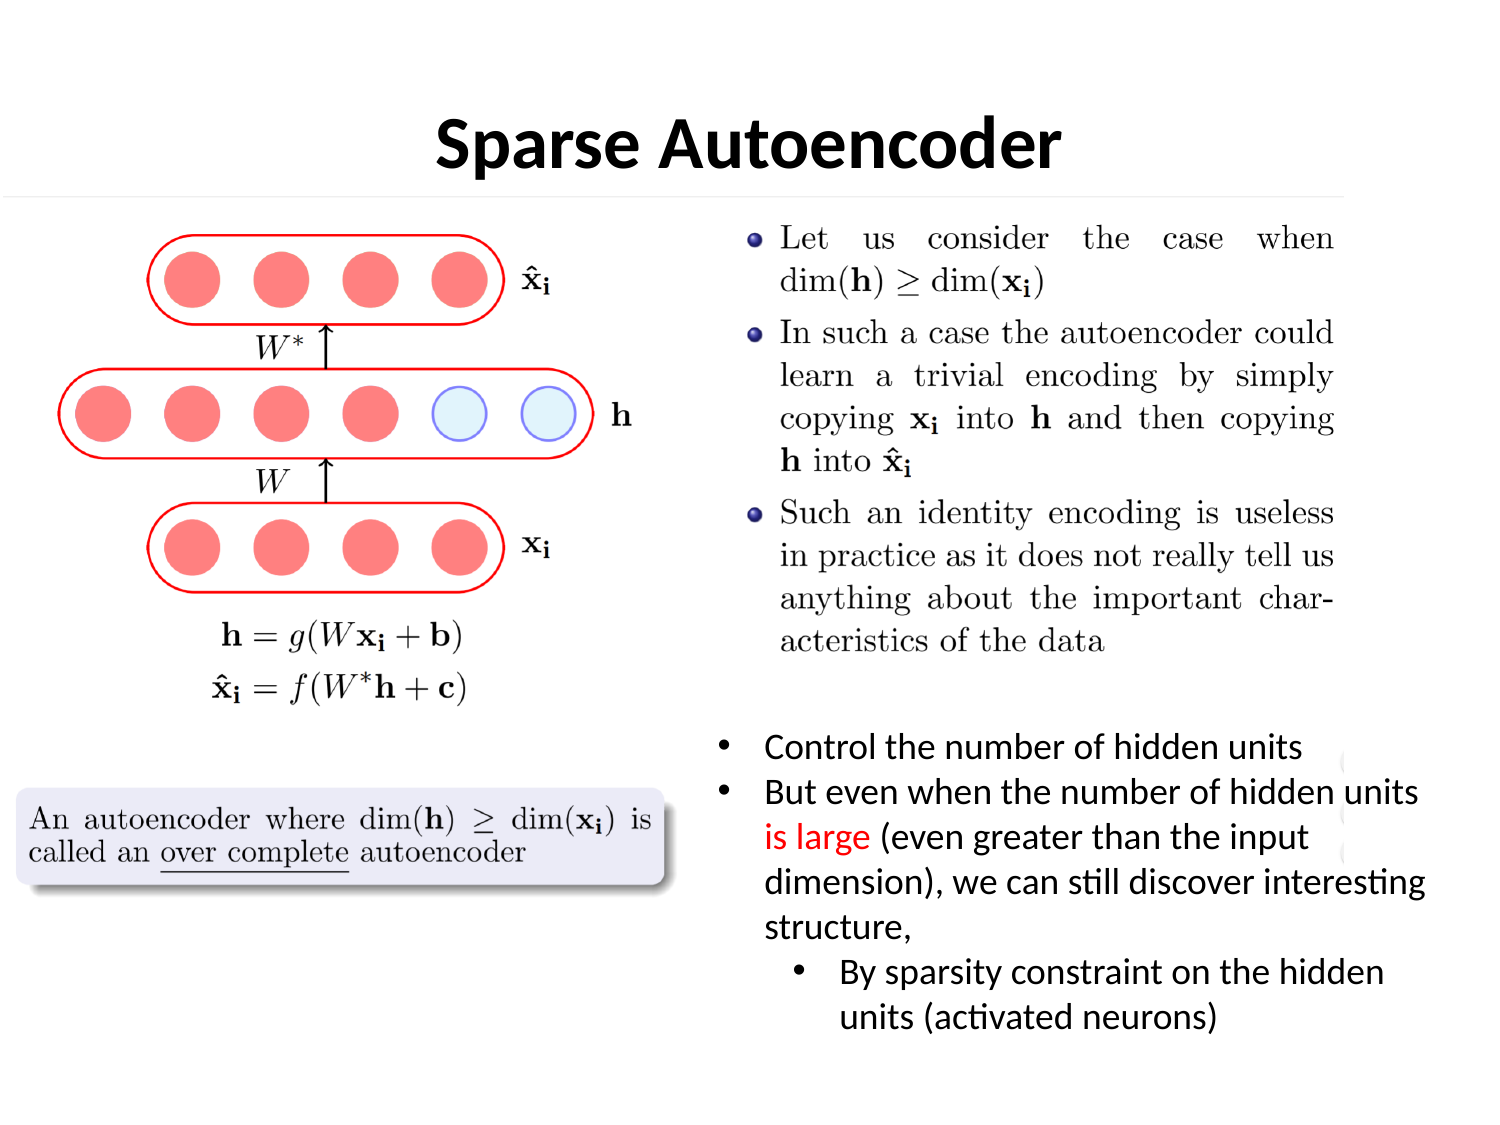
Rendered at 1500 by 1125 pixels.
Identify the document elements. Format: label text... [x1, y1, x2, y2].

text_box Control the number of hidden units But even when the number of hidden units is large (even greater than the input dimension), we can still discover interesting structure, By sparsity constraint on the hidden units (activated neurons) [702, 714, 1453, 1045]
title Sparse Autoencoder [75, 45, 1425, 233]
picture [2, 195, 1344, 901]
